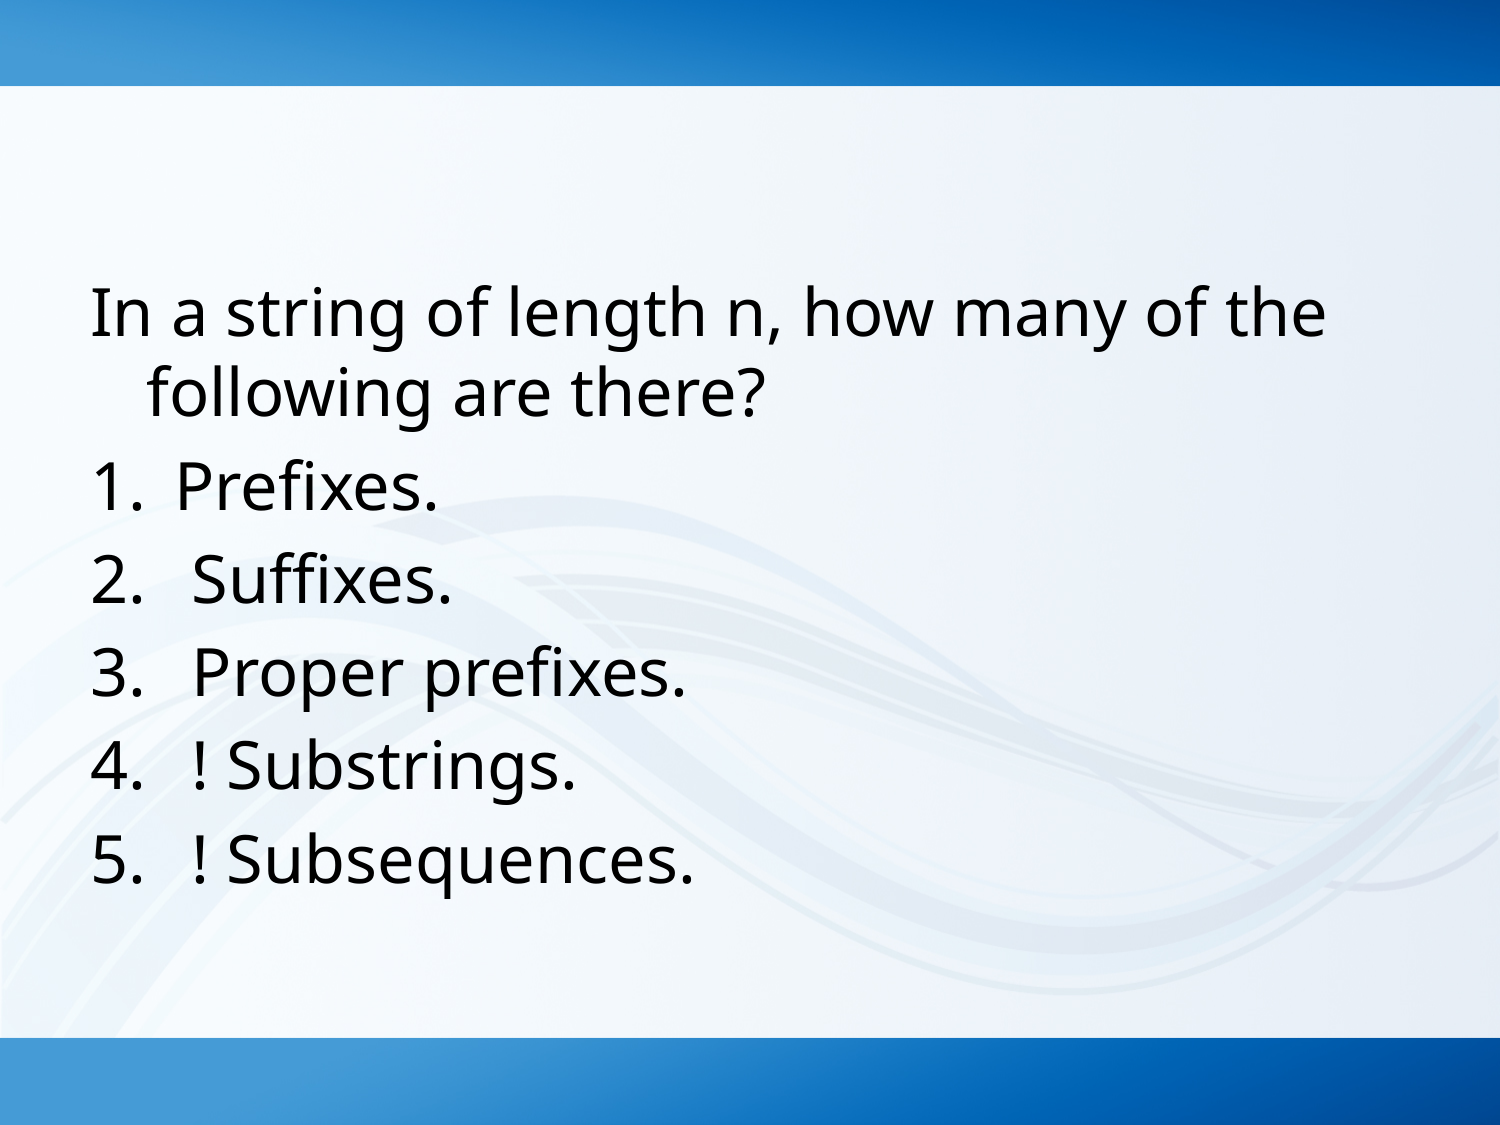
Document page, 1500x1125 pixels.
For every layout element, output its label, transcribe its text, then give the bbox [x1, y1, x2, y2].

list In a string of length n, how many of the following are there? Prefixes. Suffixes. Proper prefixes. ! Substrings. ! Subsequences. [75, 262, 1425, 1005]
picture [0, 0, 1500, 1125]
